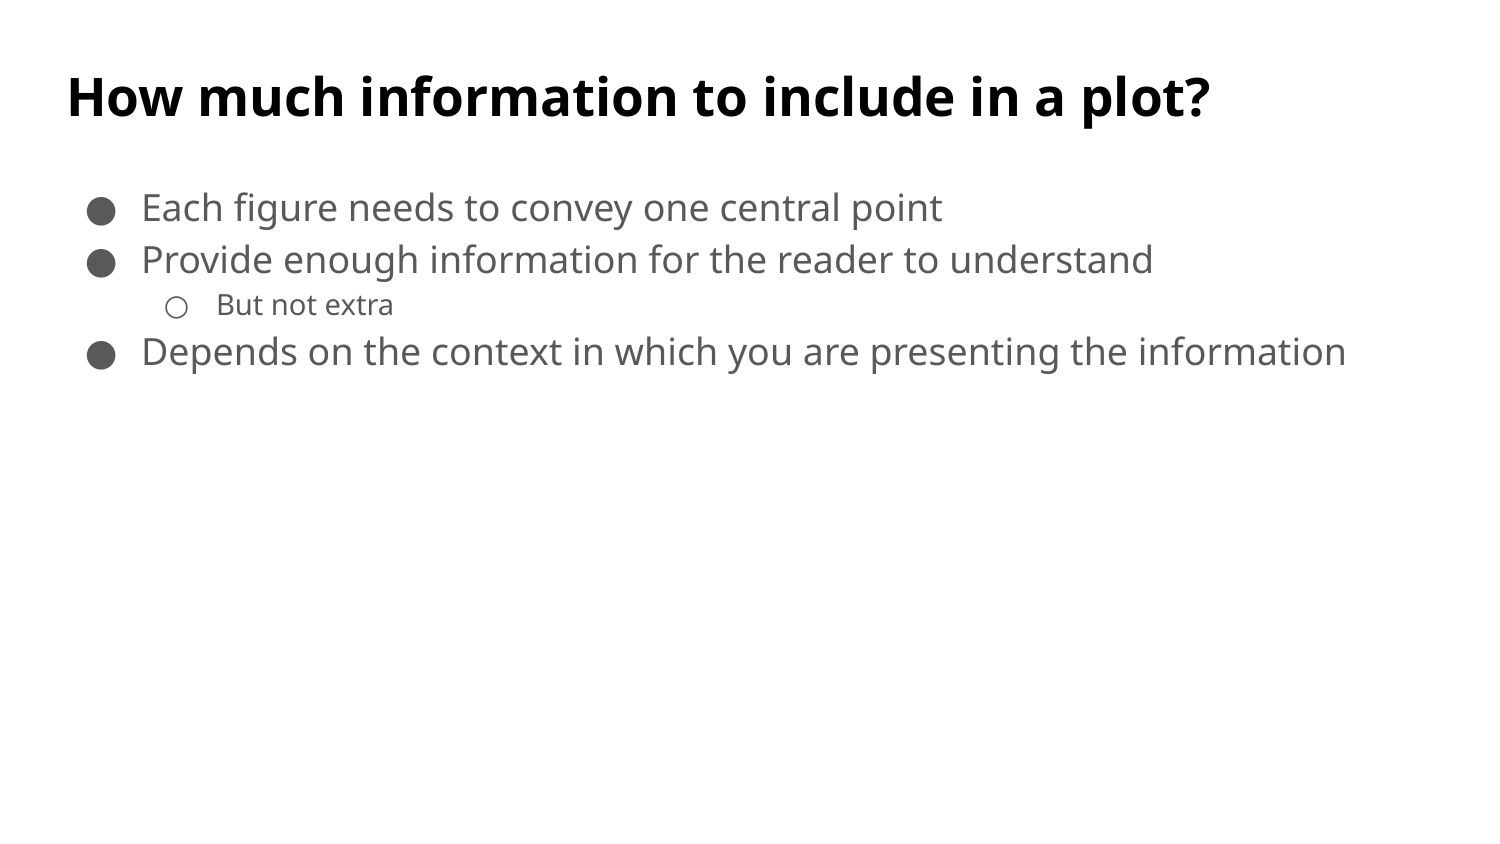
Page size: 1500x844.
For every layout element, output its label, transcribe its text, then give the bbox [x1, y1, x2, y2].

title How much information to include in a plot? [51, 48, 1449, 142]
list Each figure needs to convey one central point Provide enough information for the reader to understand But not extra Depends on the context in which you are presenting the information [51, 162, 1449, 750]
